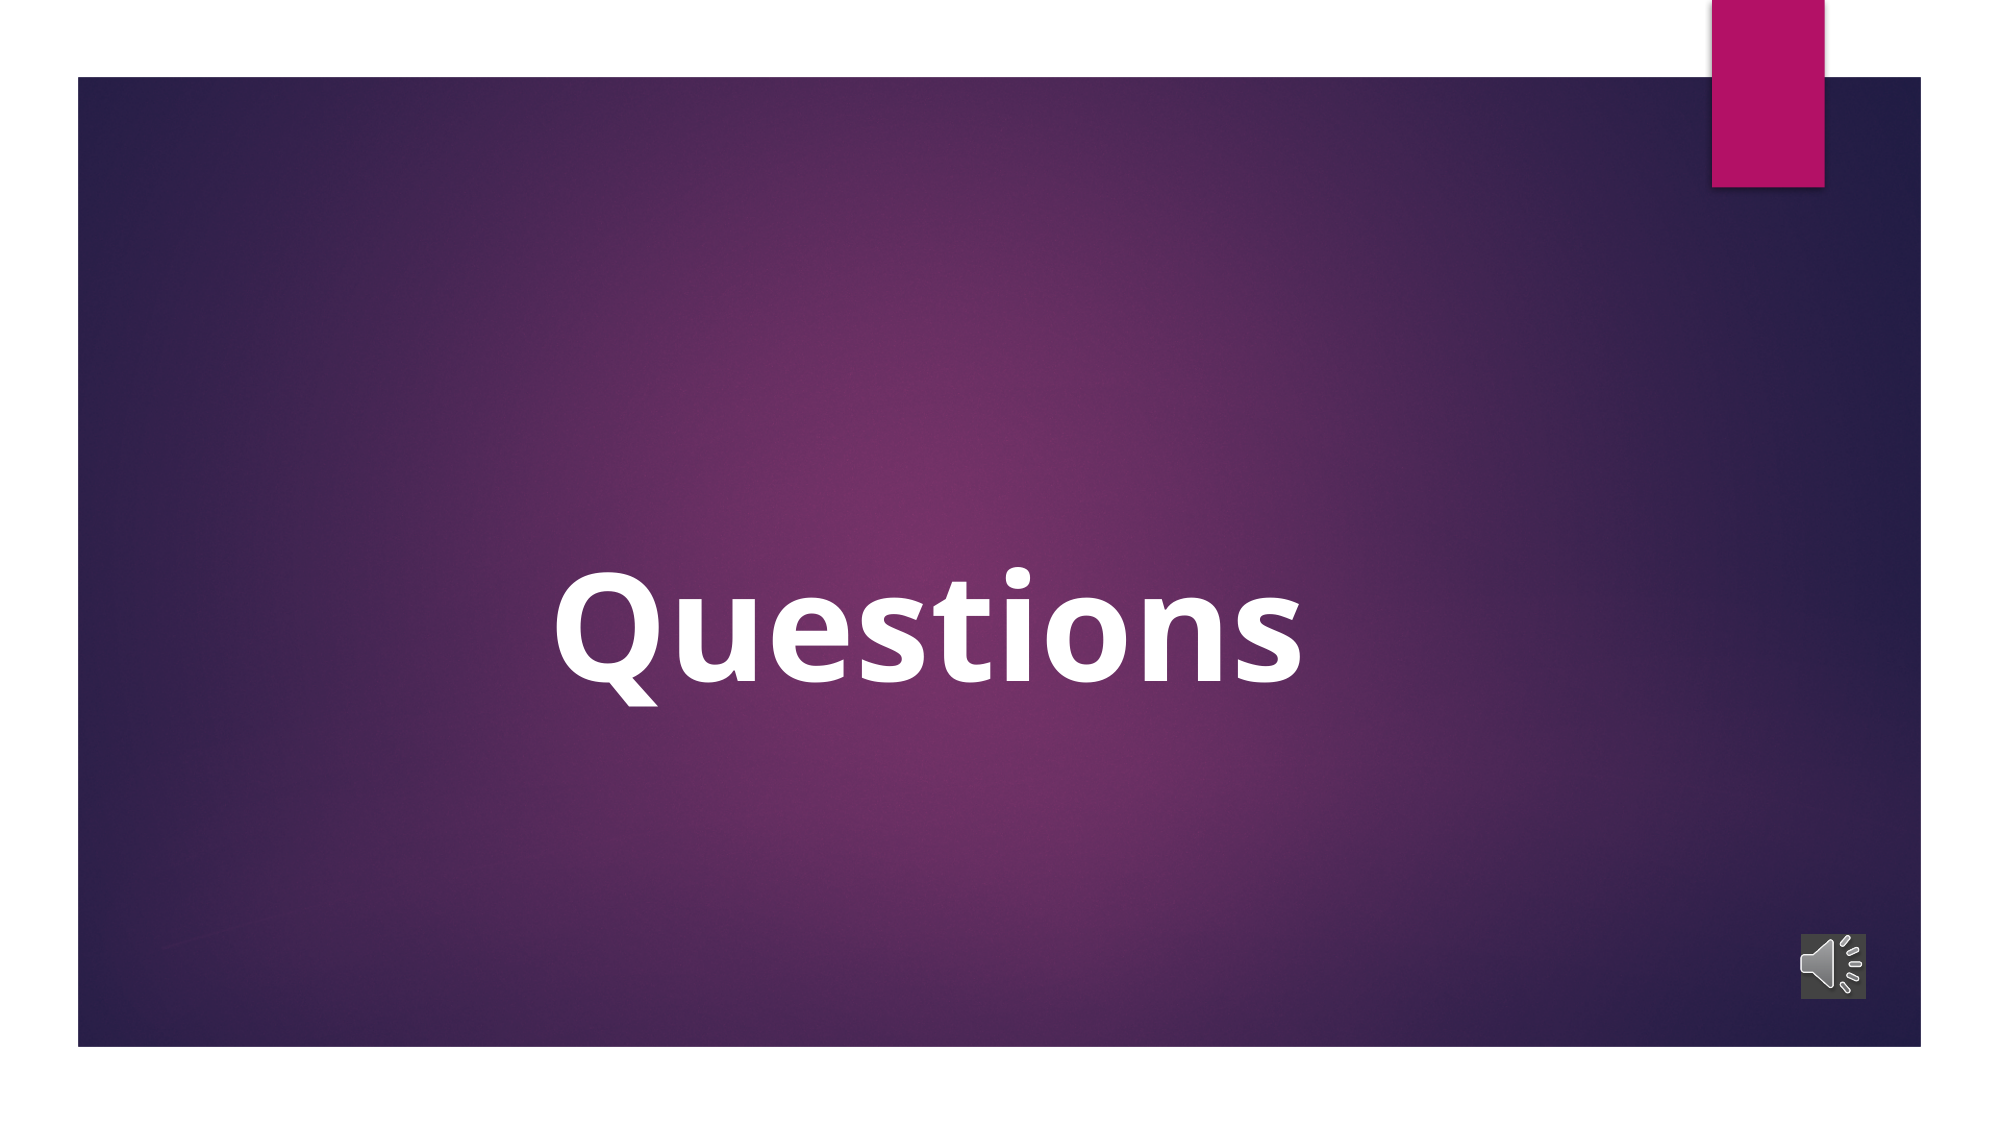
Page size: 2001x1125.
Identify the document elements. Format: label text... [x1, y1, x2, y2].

title Questions [204, 279, 1652, 720]
picture [1799, 932, 1867, 1000]
